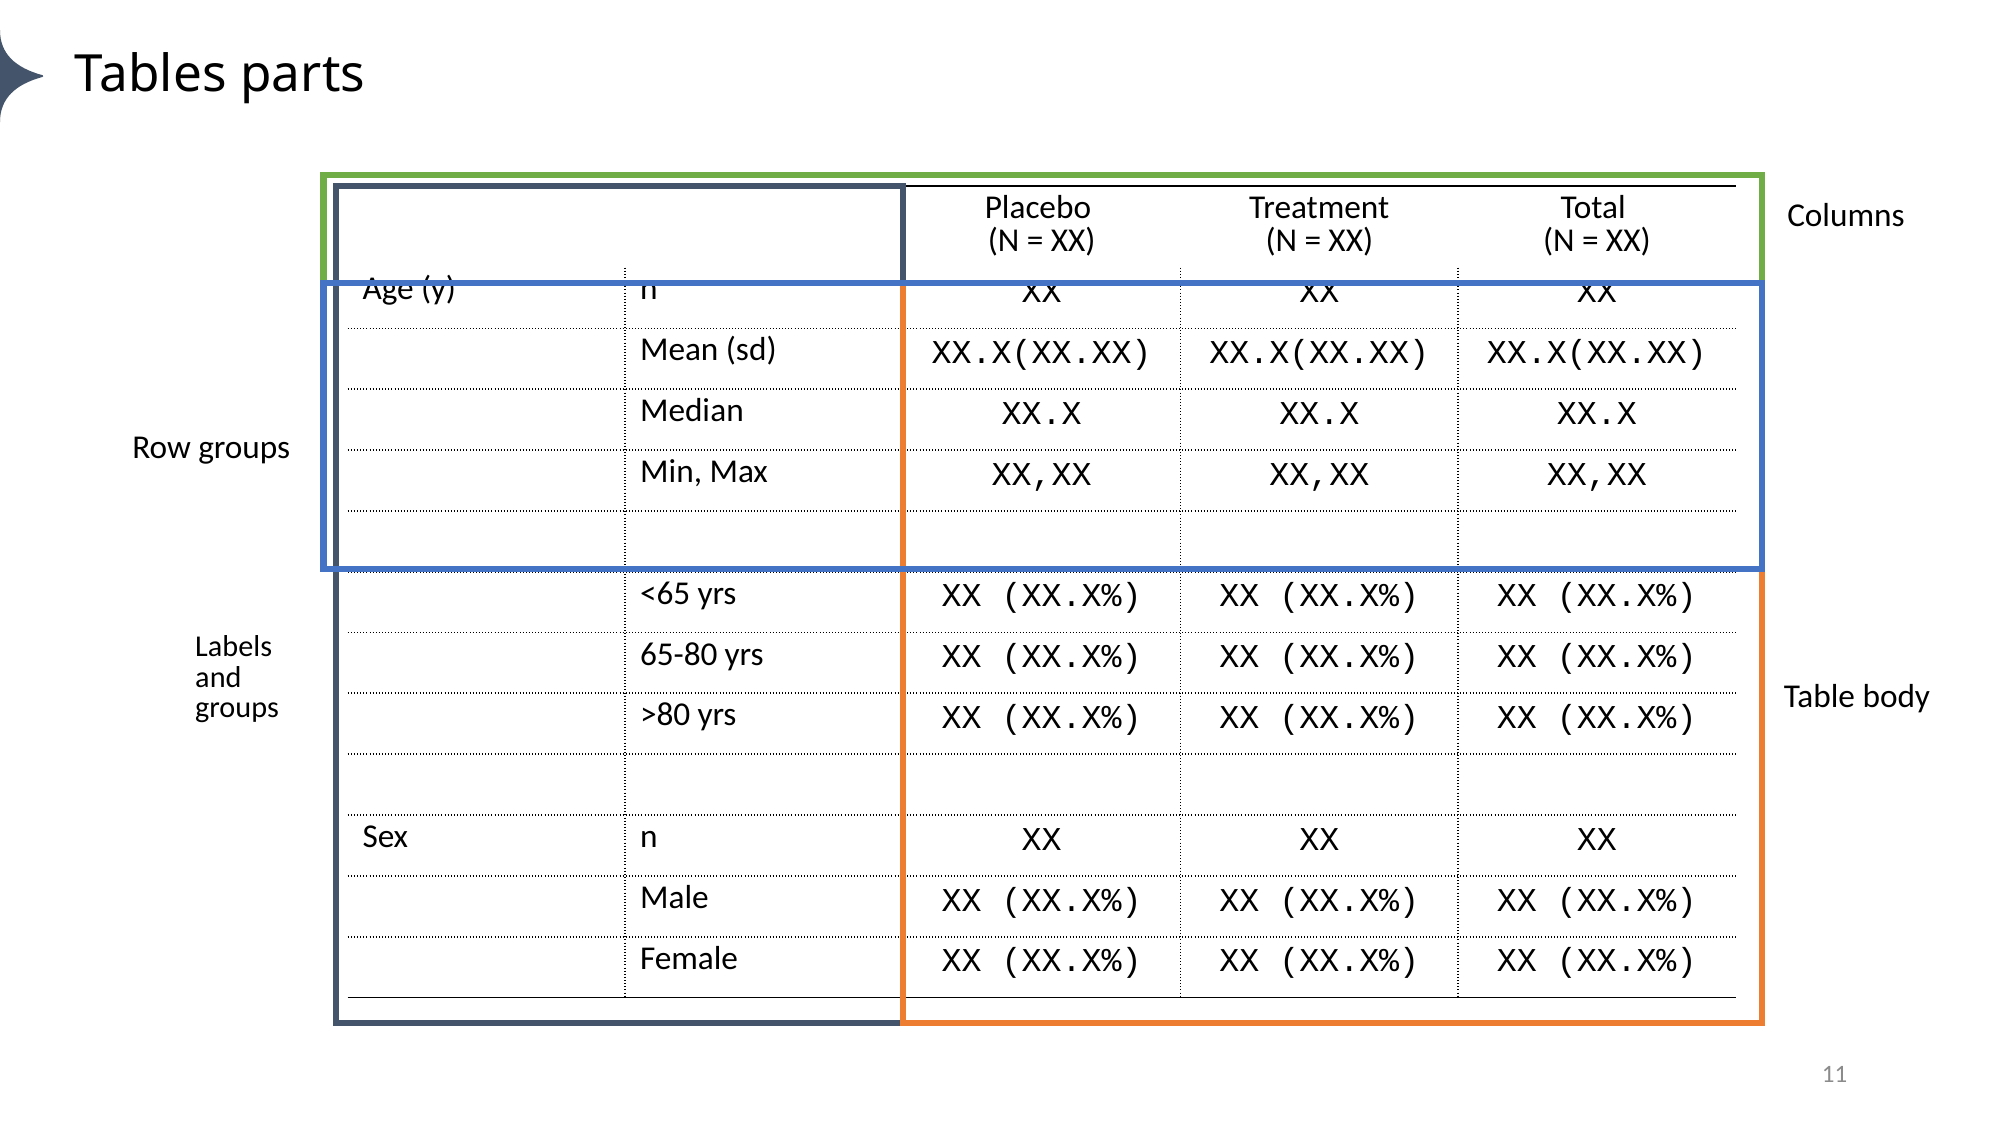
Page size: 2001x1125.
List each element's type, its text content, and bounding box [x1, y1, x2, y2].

text_box [902, 570, 1763, 1024]
text_box [323, 174, 1757, 282]
text_box [335, 570, 902, 1024]
text_box Columns [1757, 171, 1908, 322]
text_box Table body [1754, 653, 1905, 803]
text_box Labels and groups [165, 604, 348, 755]
slide_number 11 [1412, 1042, 1863, 1103]
title Tables parts [59, 39, 1940, 111]
text_box Row groups [102, 403, 253, 554]
text_box [323, 282, 1763, 570]
